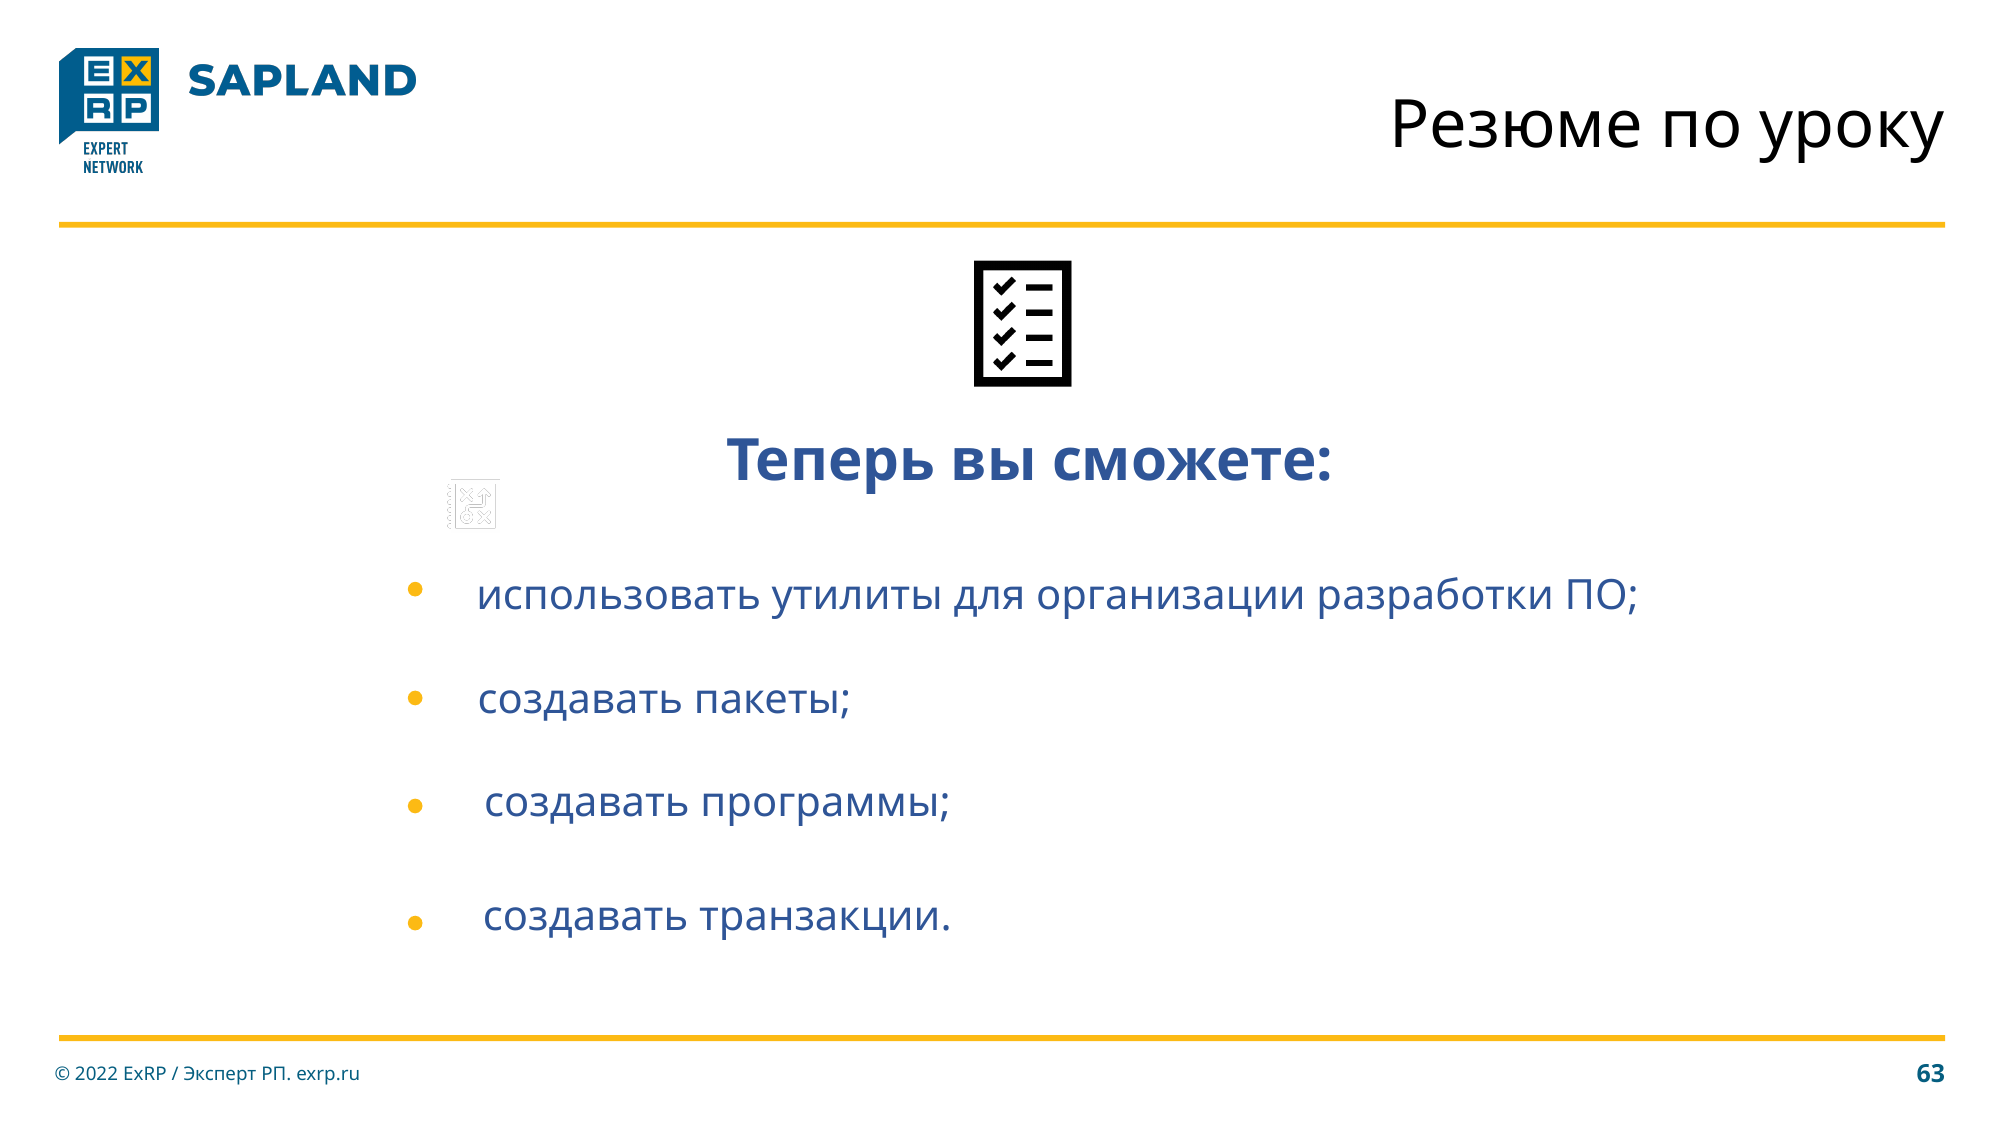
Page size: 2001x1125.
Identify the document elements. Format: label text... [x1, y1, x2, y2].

picture [85, 57, 113, 85]
slide_number 63 [1862, 1044, 1961, 1105]
picture [122, 94, 150, 122]
text_box [407, 581, 423, 597]
picture [435, 468, 511, 544]
text_box создавать пакеты; [359, 664, 955, 730]
text_box создавать транзакции. [443, 880, 977, 946]
text_box Теперь вы сможете: [530, 414, 1514, 500]
picture [59, 132, 159, 173]
picture [122, 57, 150, 85]
text_box создавать программы; [443, 767, 977, 832]
text_box [407, 798, 423, 814]
picture [947, 248, 1098, 399]
text_box использовать утилиты для организации разработки ПО; [454, 560, 1646, 625]
title Резюме по уроку [1253, 31, 1961, 227]
picture [85, 94, 113, 122]
picture [104, 163, 108, 173]
picture [189, 64, 416, 96]
text_box [407, 915, 423, 931]
picture [59, 48, 74, 60]
footer © 2022 ExRP / Эксперт РП. exrp.ru [39, 1042, 468, 1103]
